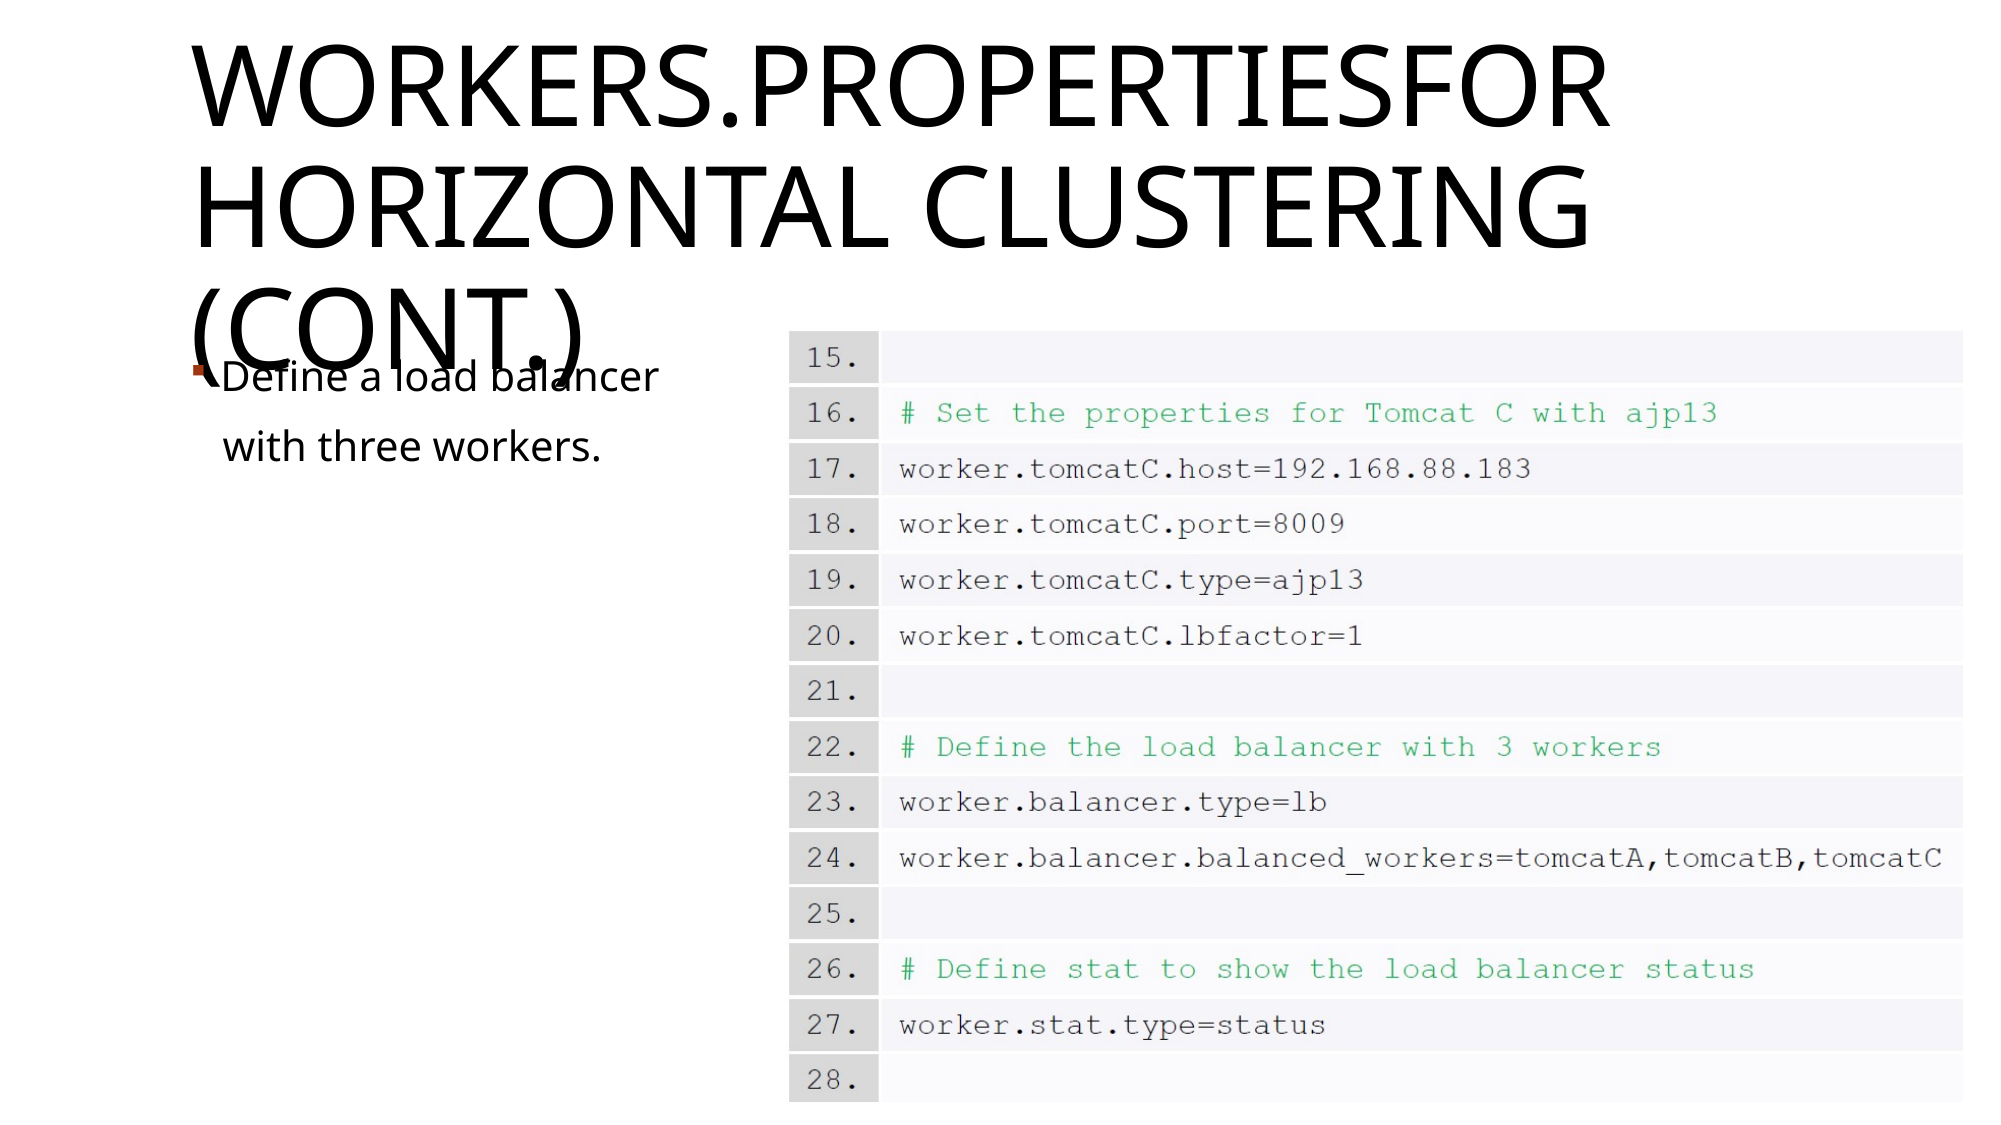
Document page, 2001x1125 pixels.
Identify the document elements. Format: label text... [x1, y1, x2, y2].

title workers.propertiesfor Horizontal Clustering (cont.) [175, 79, 1826, 344]
picture [781, 324, 1963, 1102]
list Define a load balancer with three workers. [175, 348, 780, 1013]
